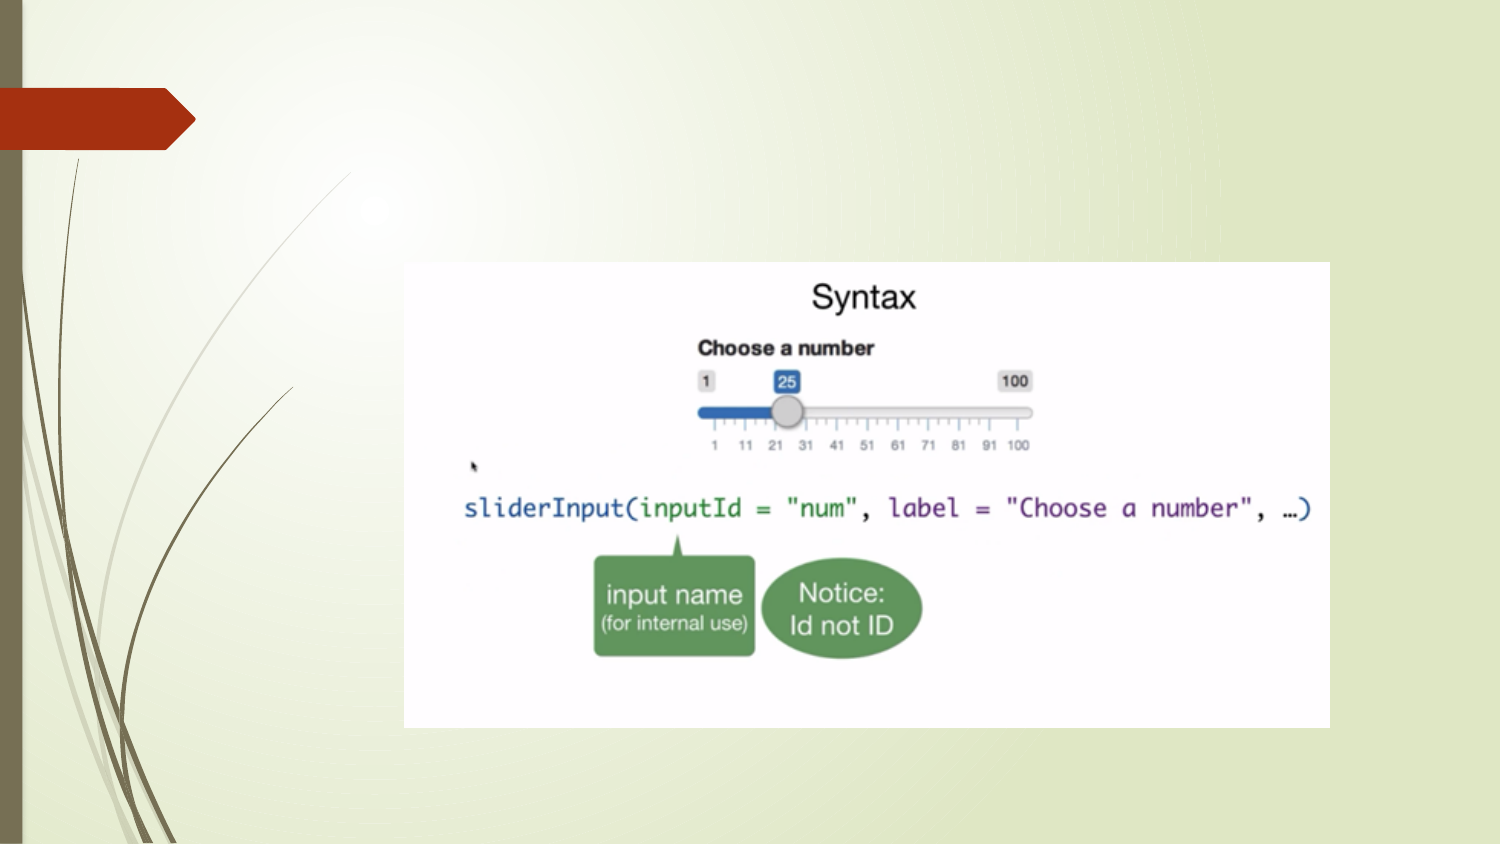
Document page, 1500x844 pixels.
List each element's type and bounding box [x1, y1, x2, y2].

list [404, 262, 1330, 728]
